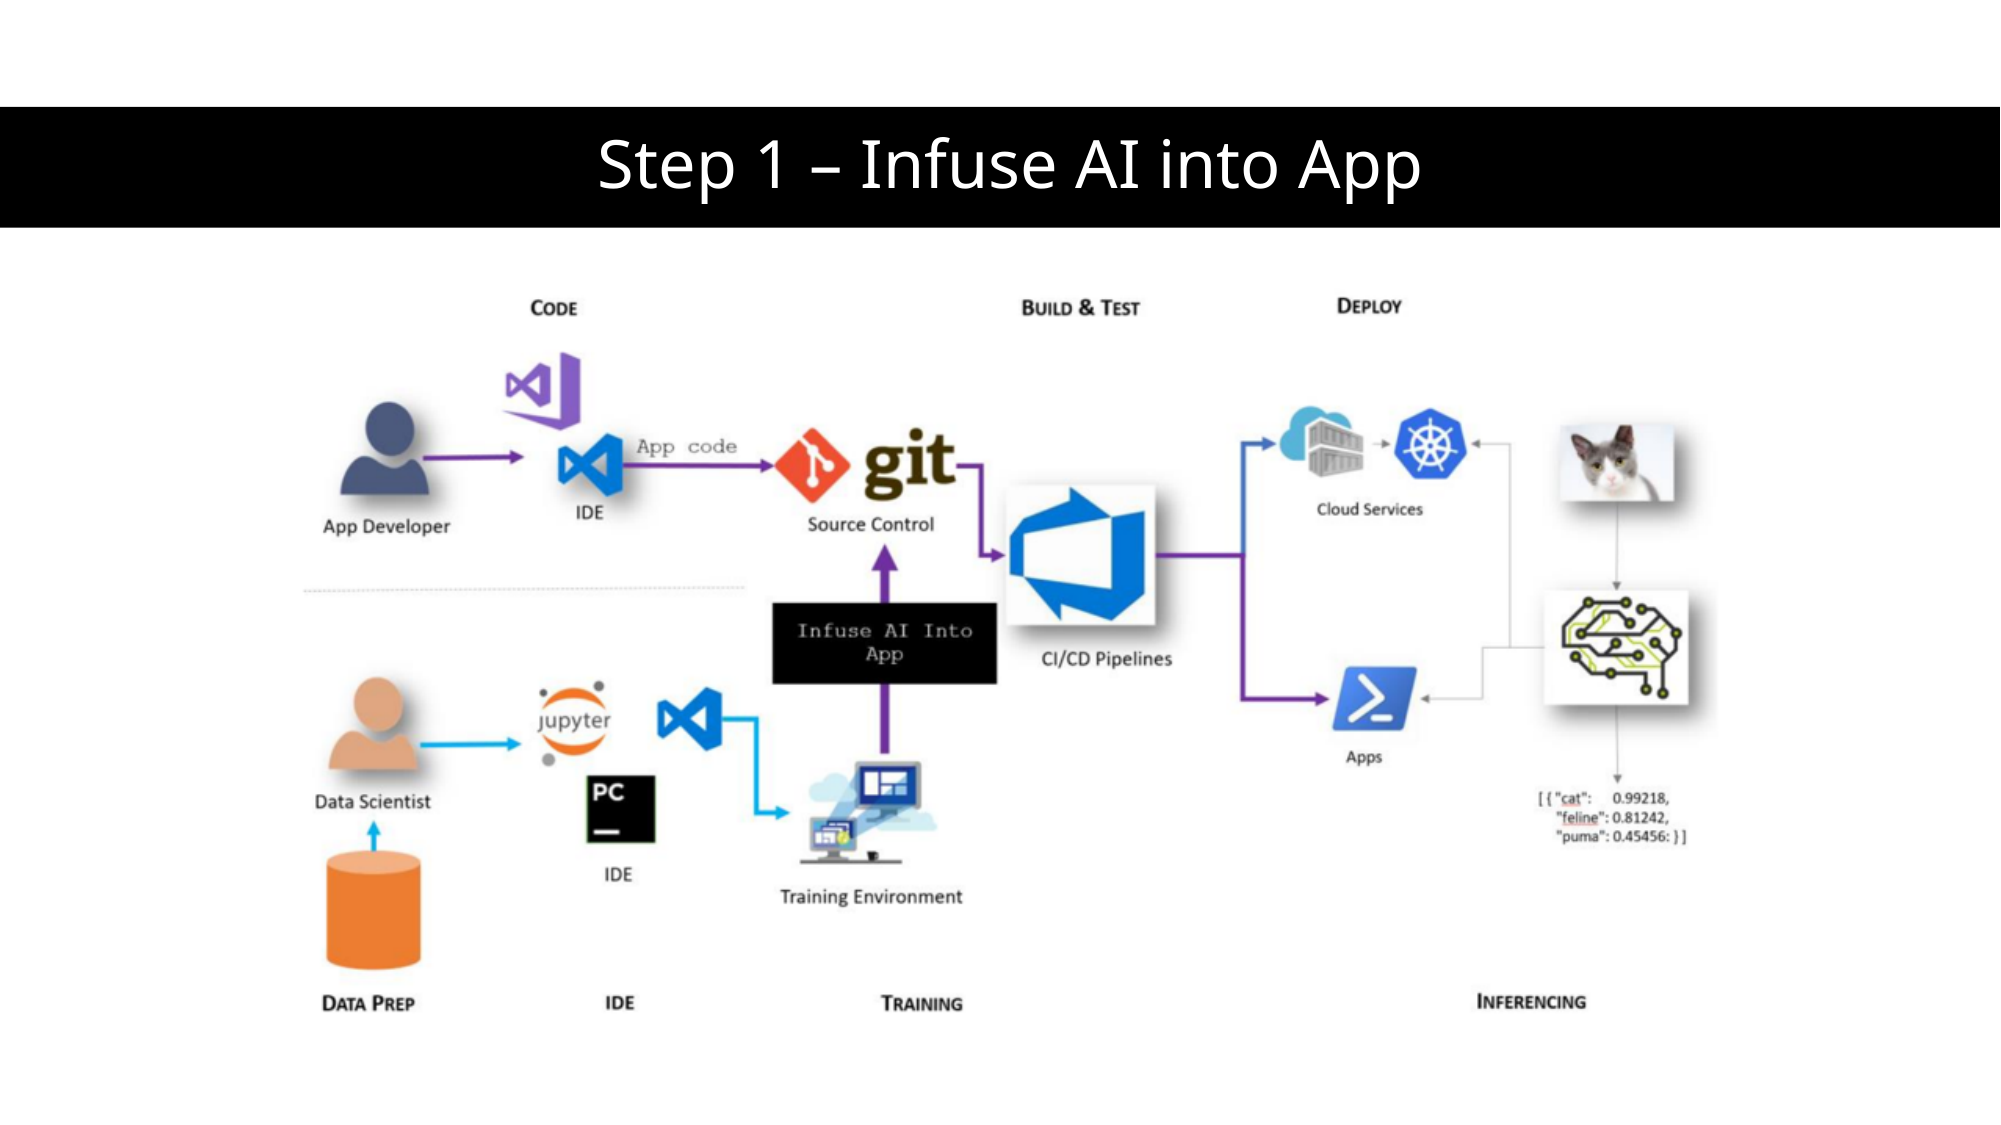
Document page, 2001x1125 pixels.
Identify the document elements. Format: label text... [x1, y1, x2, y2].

text_box [0, 106, 2000, 229]
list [275, 248, 1725, 1031]
title Step 1 – Infuse AI into App [91, 105, 1931, 228]
